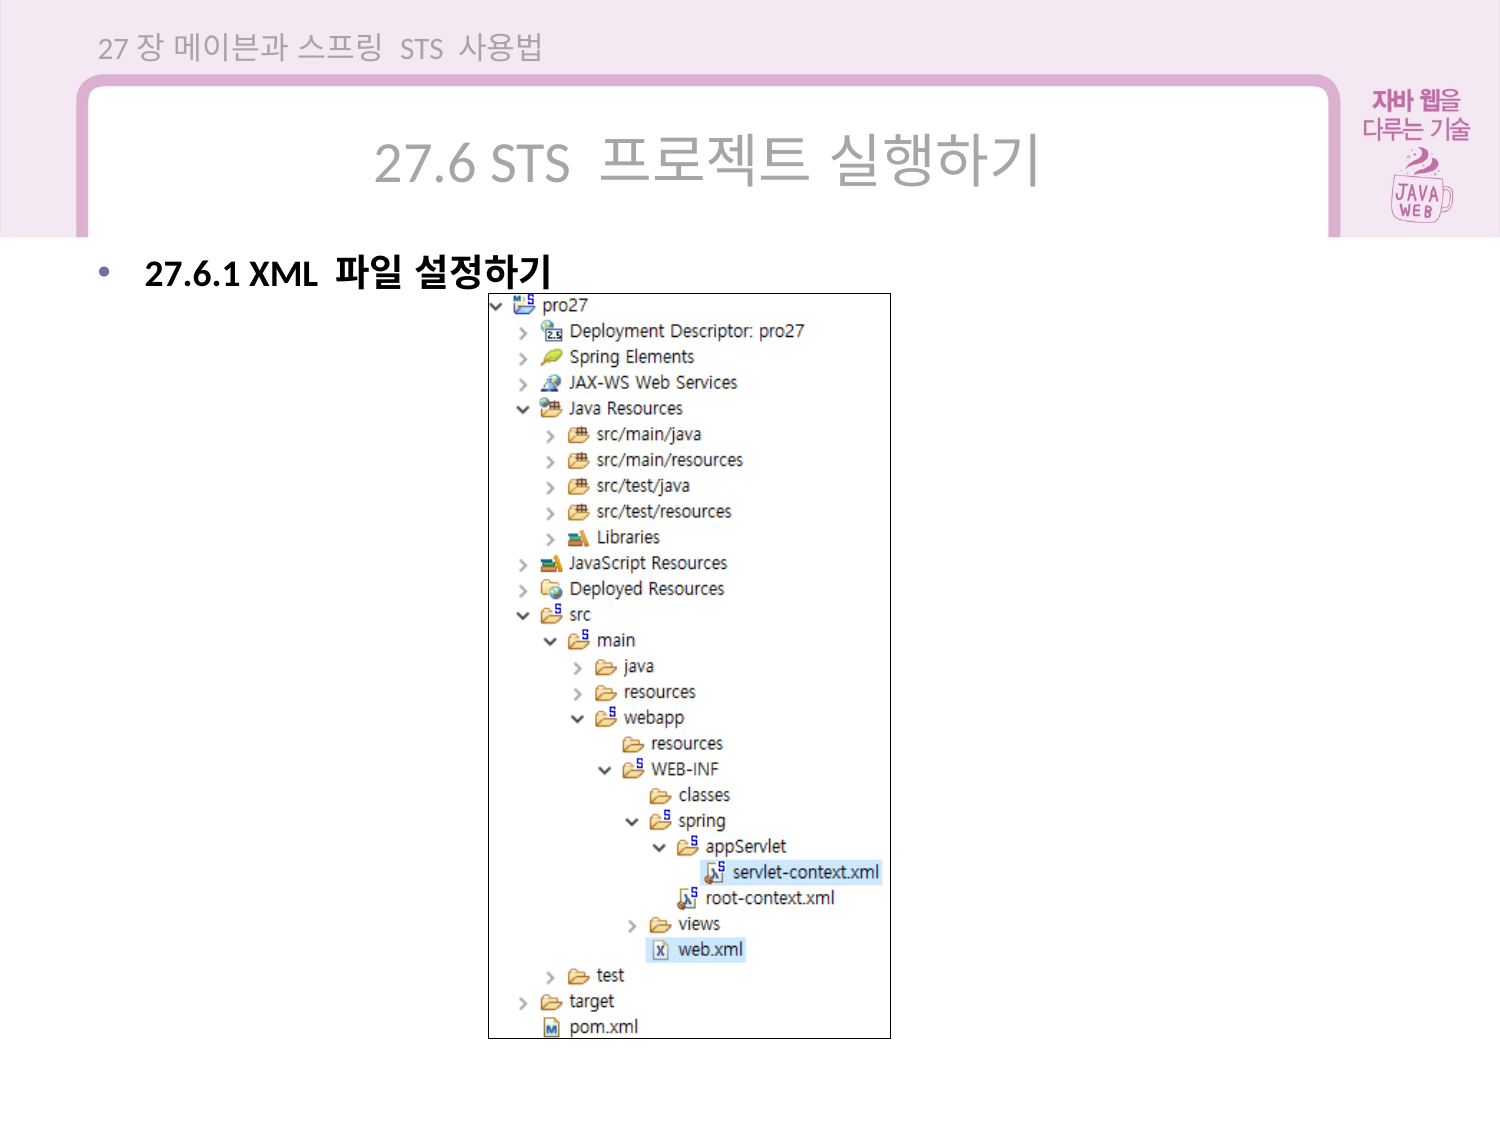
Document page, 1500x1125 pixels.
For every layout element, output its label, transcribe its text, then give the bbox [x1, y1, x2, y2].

picture [0, 0, 1500, 1125]
text_box 27.6 STS 프로젝트 실행하기 [96, 117, 1321, 202]
text_box 27.6.1 XML 파일 설정하기 [82, 218, 1402, 302]
text_box 27장 메이븐과 스프링 STS 사용법 [82, 0, 1133, 74]
